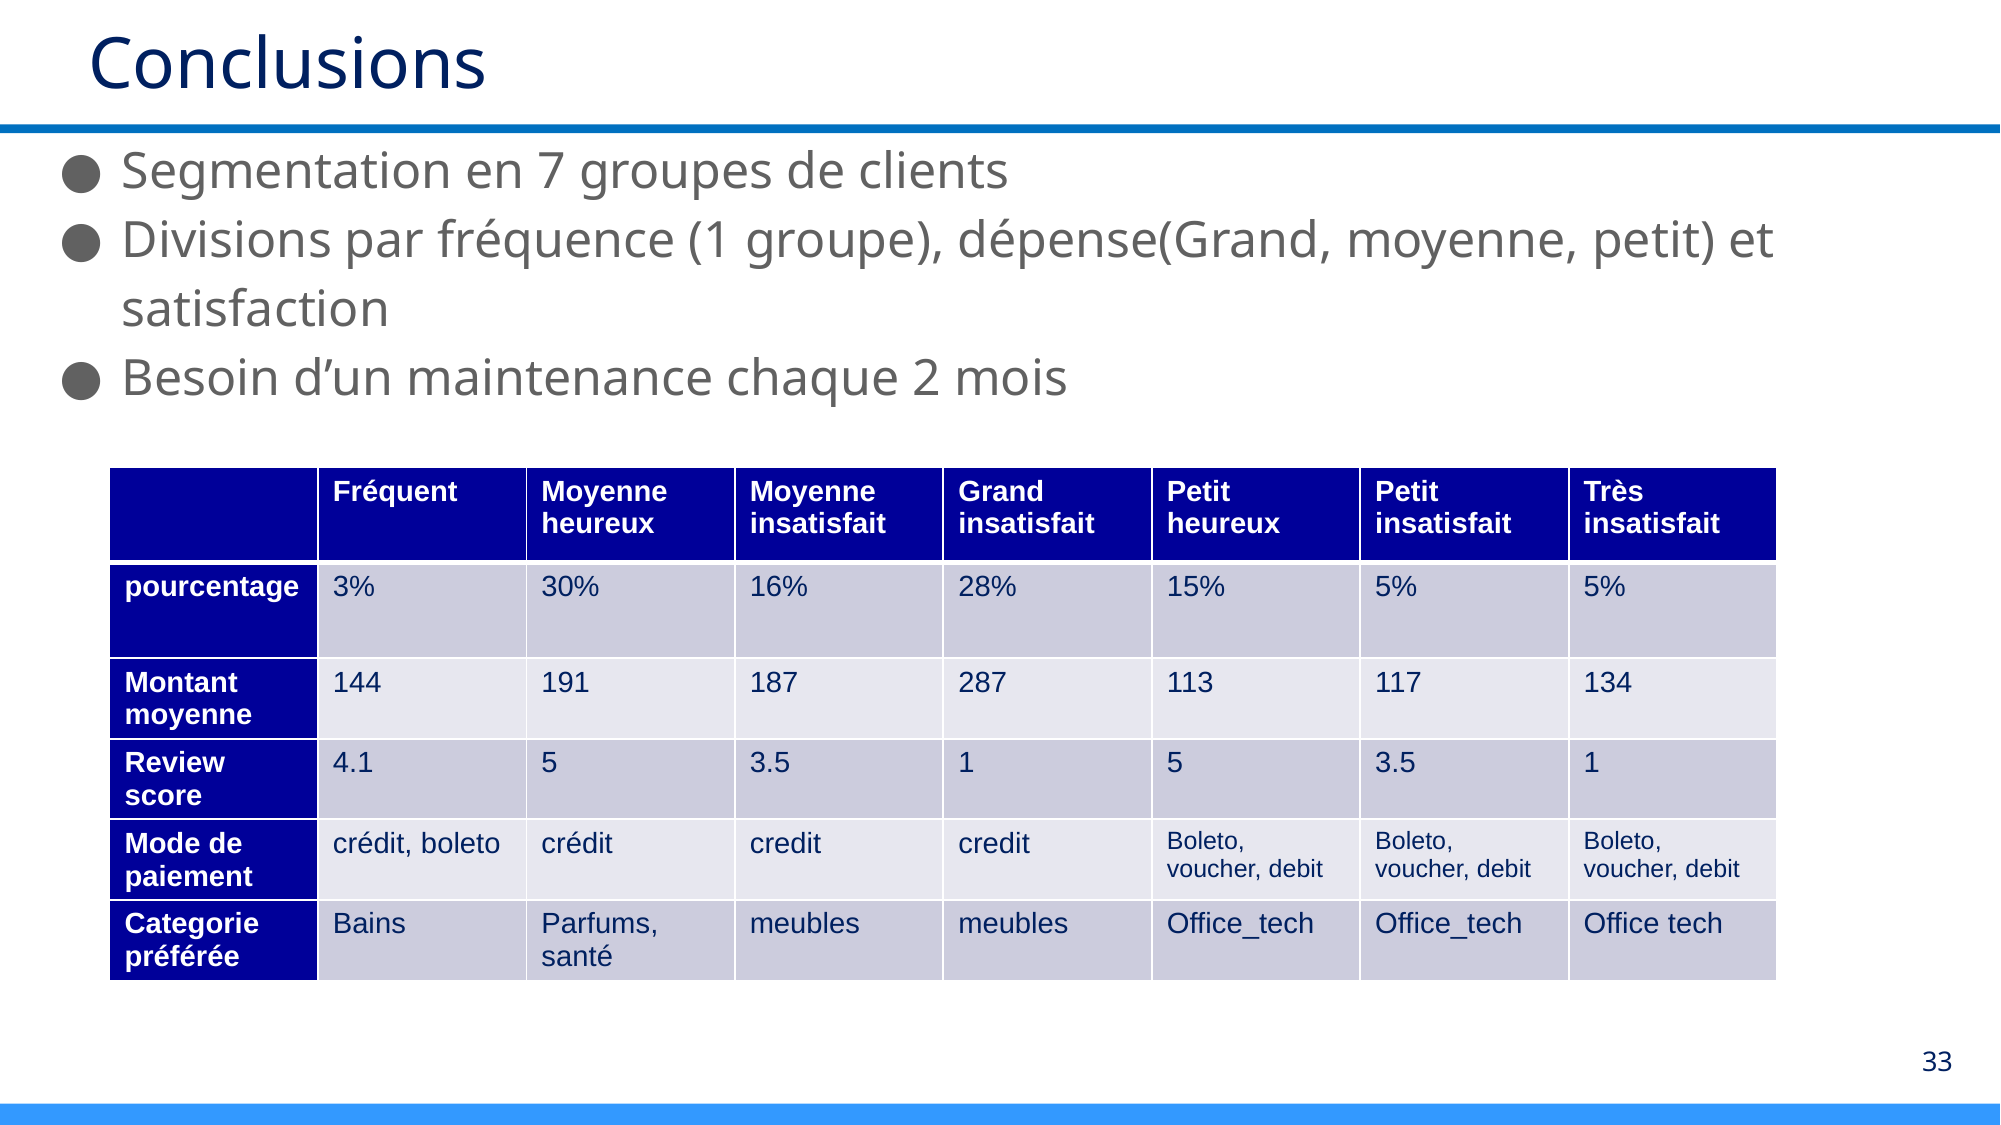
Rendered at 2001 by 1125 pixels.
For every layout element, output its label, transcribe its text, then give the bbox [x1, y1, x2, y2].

slide_number 33 [1853, 1019, 1974, 1106]
list Segmentation en 7 groupes de clients Divisions par fréquence (1 groupe), dépense(Grand, moyenne, petit) et satisfaction Besoin d’un maintenance chaque 2 mois [26, 109, 1891, 1062]
title Conclusions [68, 0, 1932, 123]
